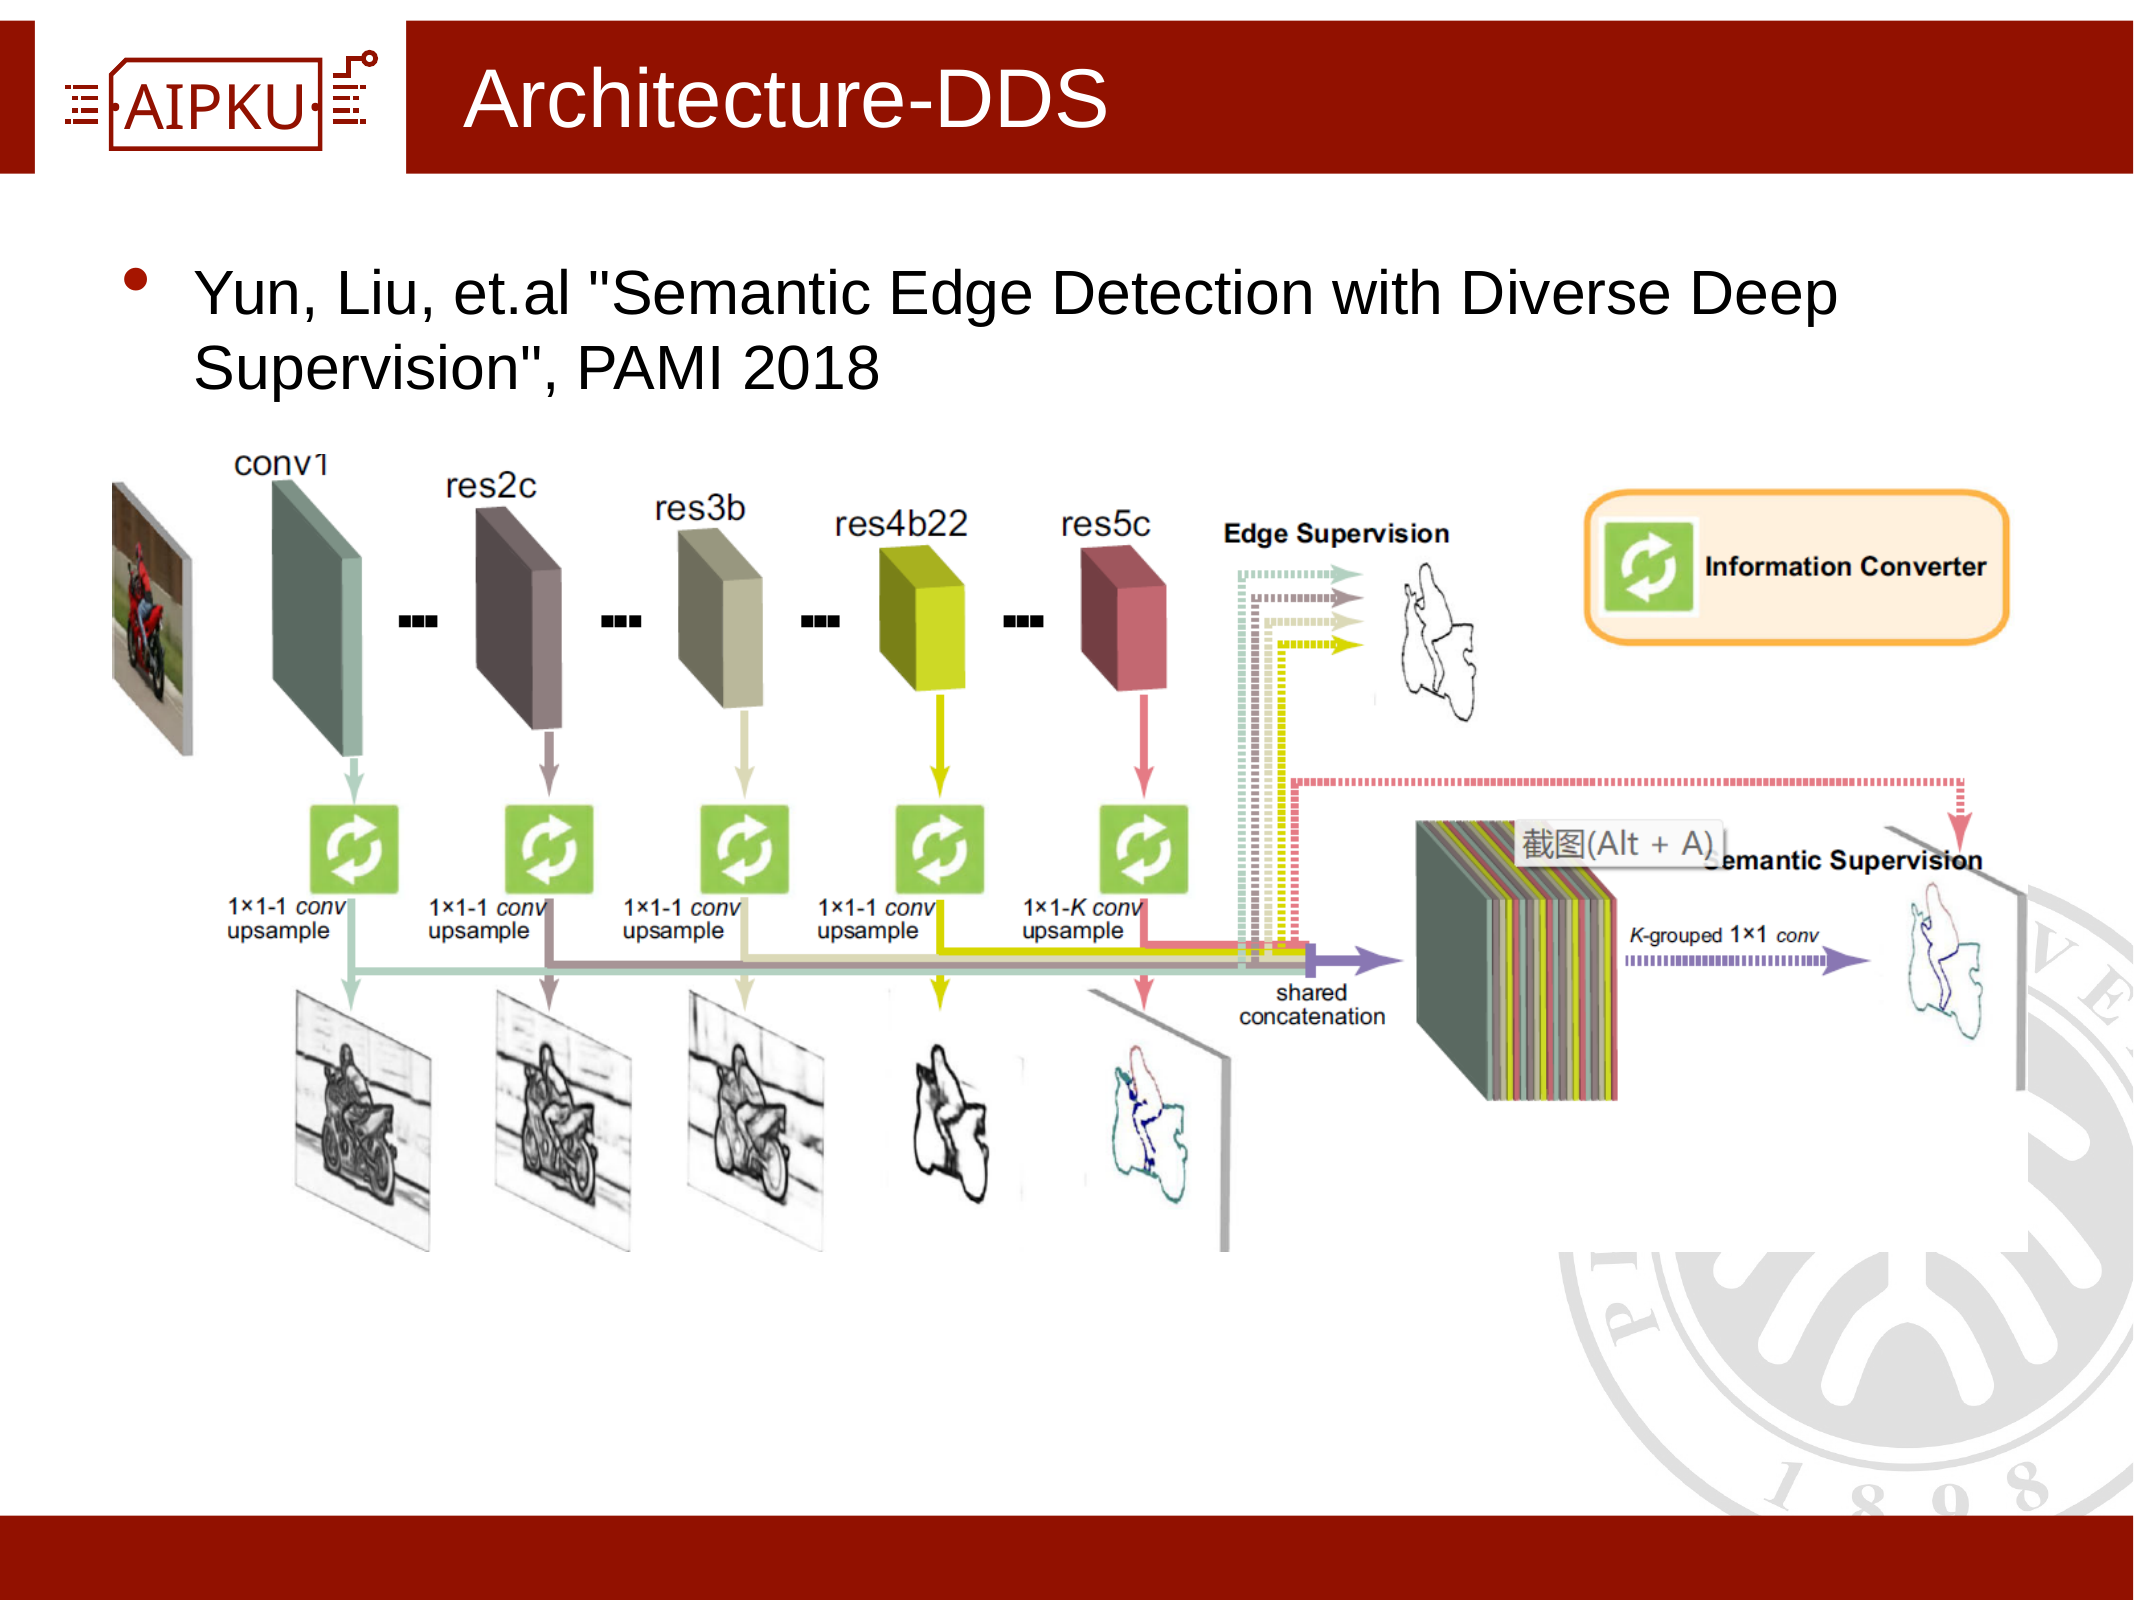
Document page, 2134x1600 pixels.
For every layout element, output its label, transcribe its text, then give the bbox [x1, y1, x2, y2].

list Yun, Liu, et.al "Semantic Edge Detection with Diverse Deep Supervision", PAMI 2018 [106, 244, 2134, 1462]
title Architecture-DDS [448, 37, 2000, 158]
picture [112, 454, 2028, 1253]
